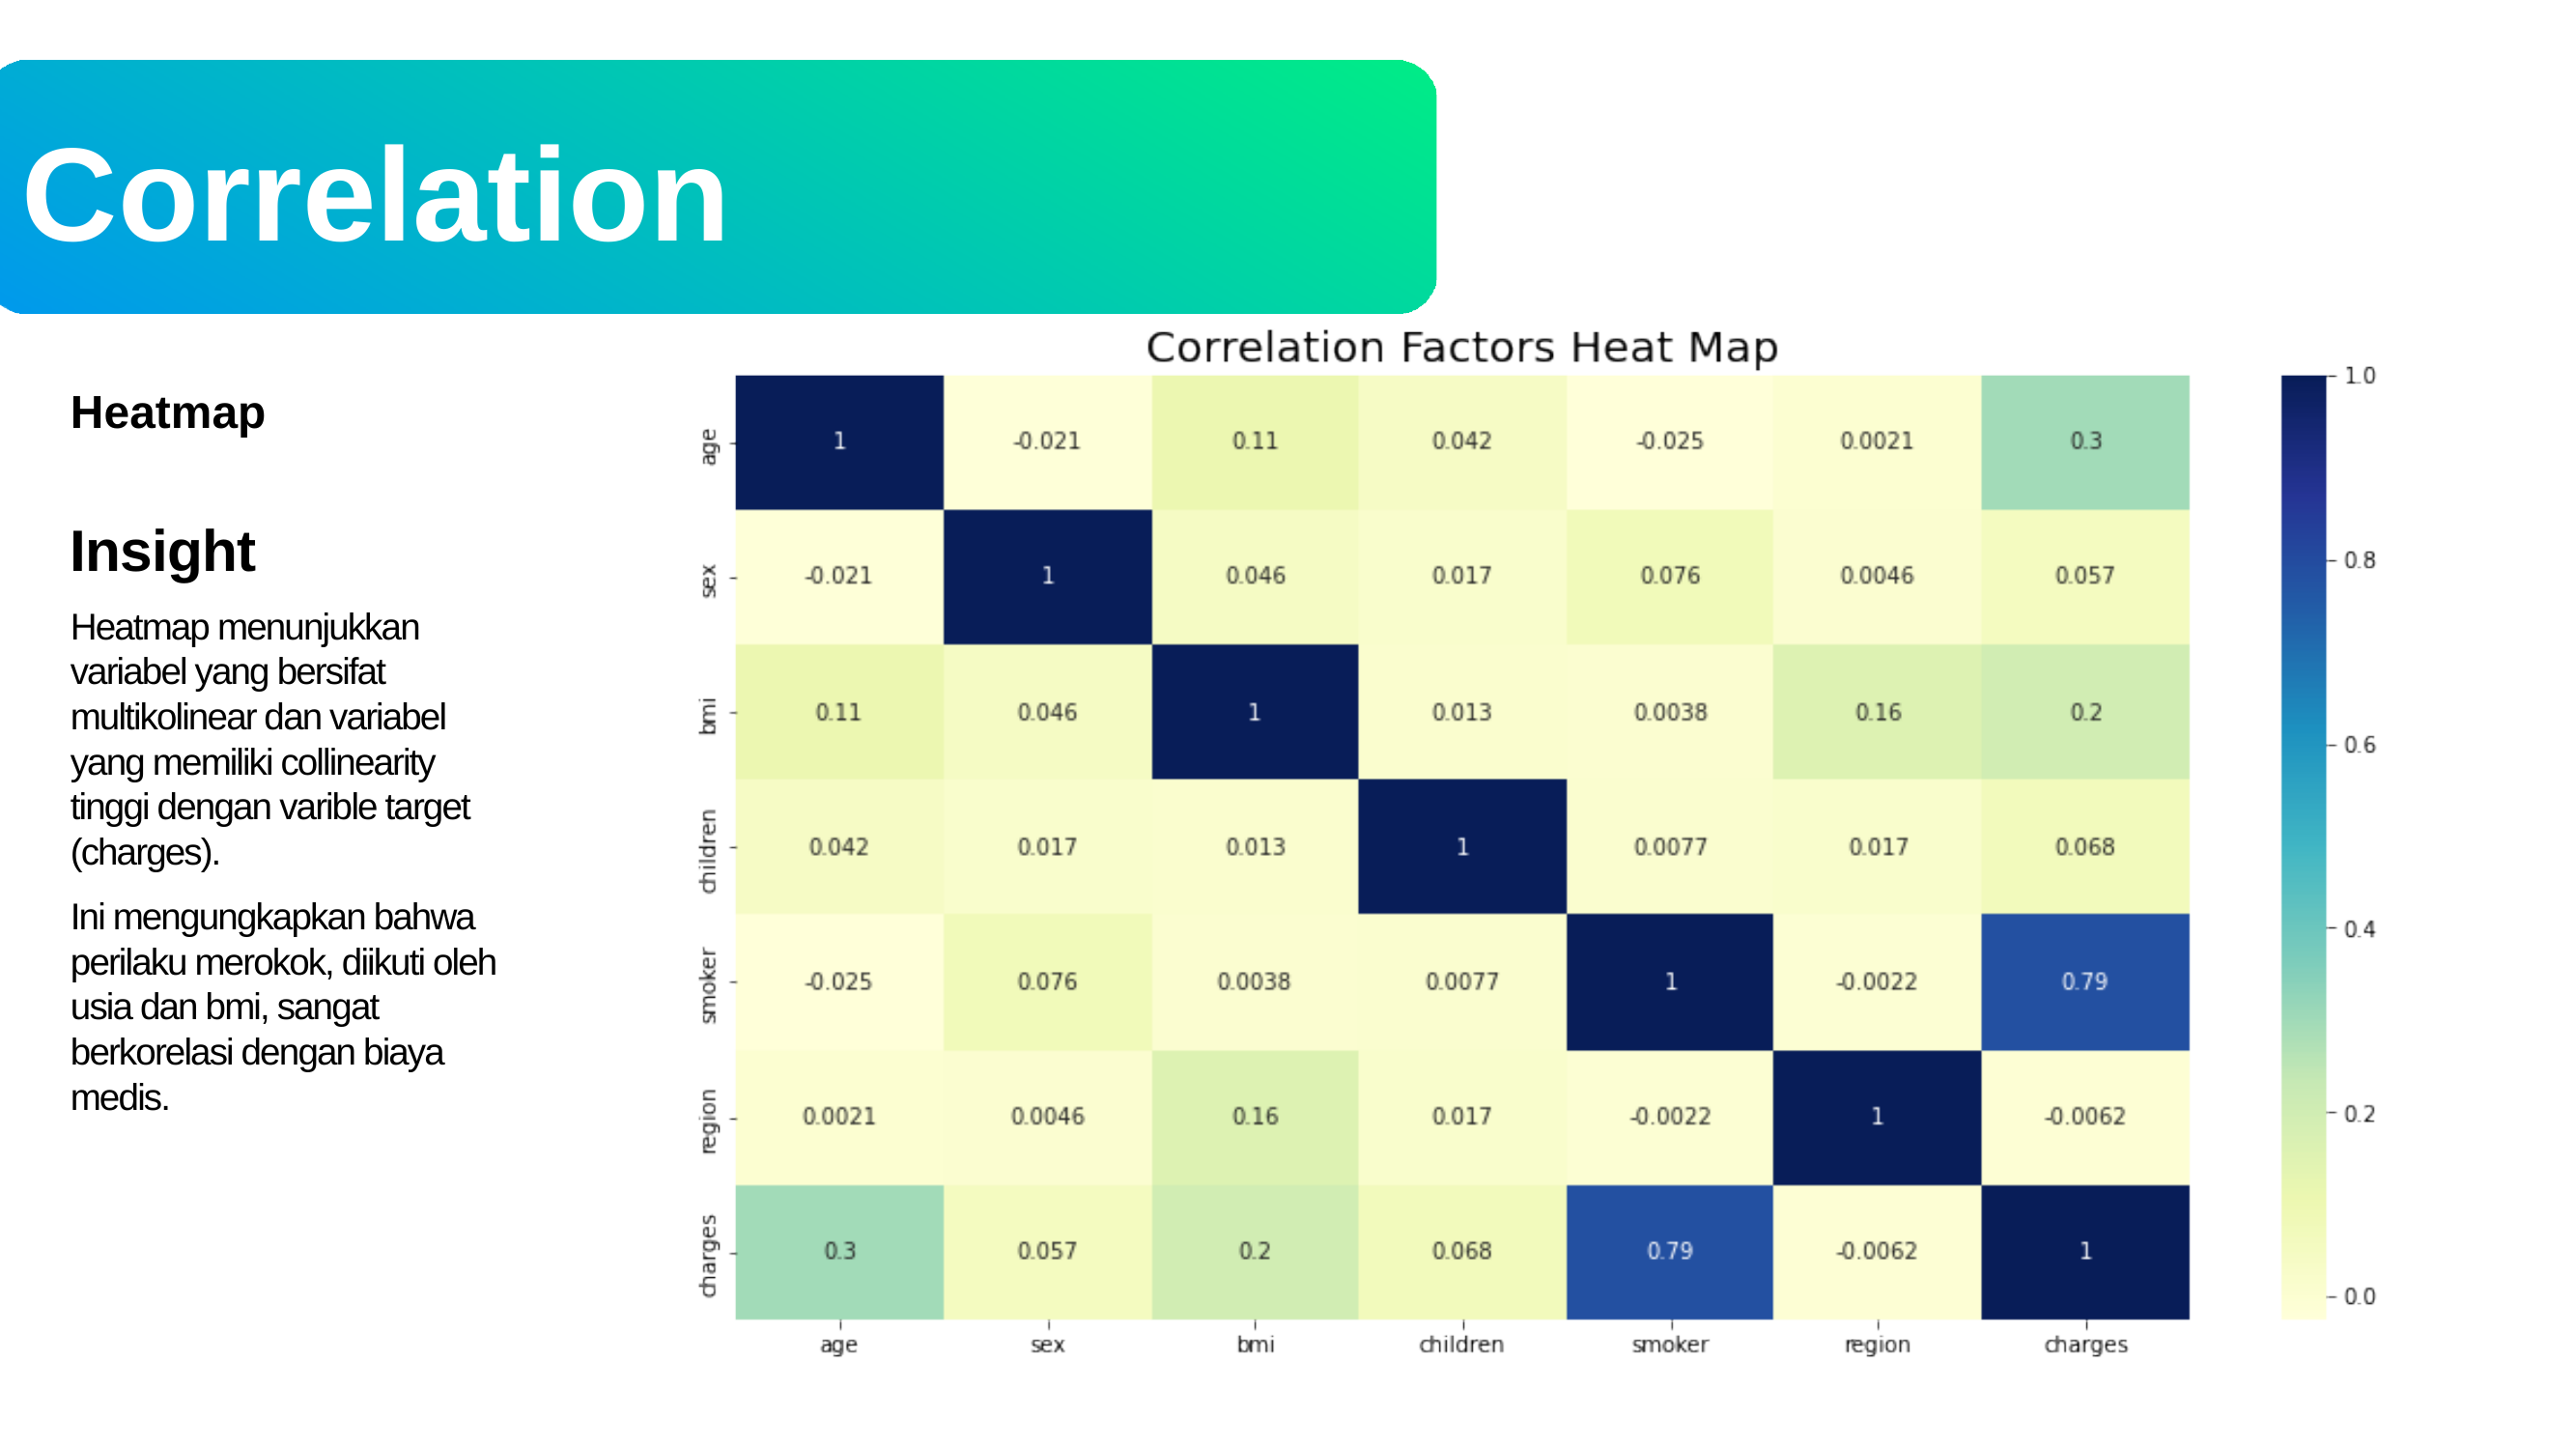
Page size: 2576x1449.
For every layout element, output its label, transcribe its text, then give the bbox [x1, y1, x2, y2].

text_box Insight Heatmap menunjukkan variabel yang bersifat multikolinear dan variabel yang memiliki collinearity tinggi dengan varible target (charges). Ini mengungkapkan bahwa perilaku merokok, diikuti oleh usia dan bmi, sangat berkorelasi dengan biaya medis. [68, 479, 504, 1118]
text_box Heatmap [68, 355, 425, 438]
picture [683, 315, 2392, 1374]
text_box [0, 60, 1437, 314]
title Correlation [19, 105, 1375, 351]
